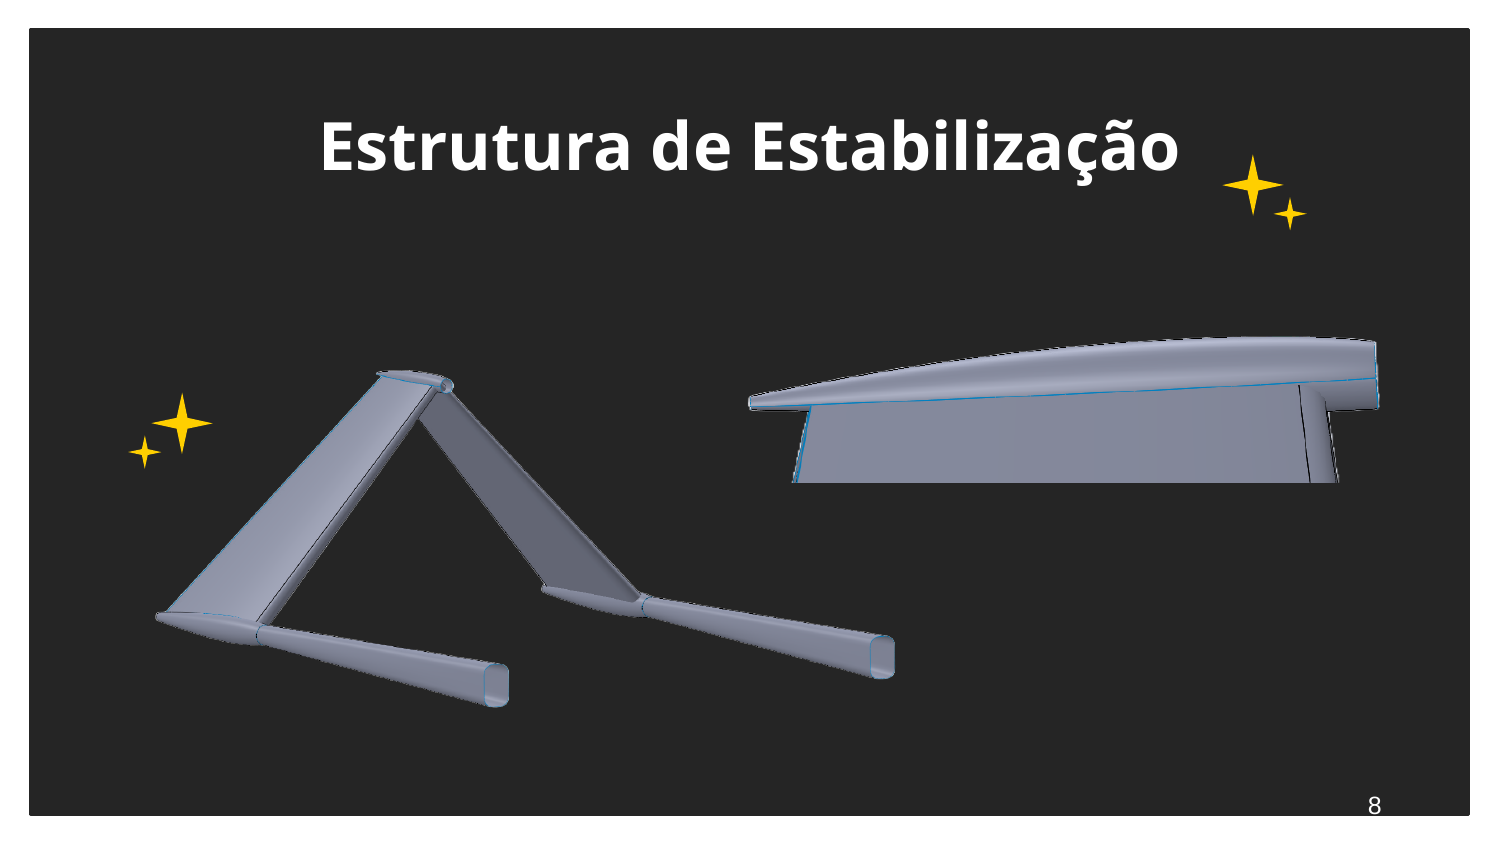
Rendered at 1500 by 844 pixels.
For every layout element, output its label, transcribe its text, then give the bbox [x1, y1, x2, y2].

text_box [1216, 143, 1303, 246]
title Estrutura de Estabilização [250, 88, 1250, 272]
picture [101, 260, 1444, 709]
slide_number 8 [1059, 782, 1397, 828]
